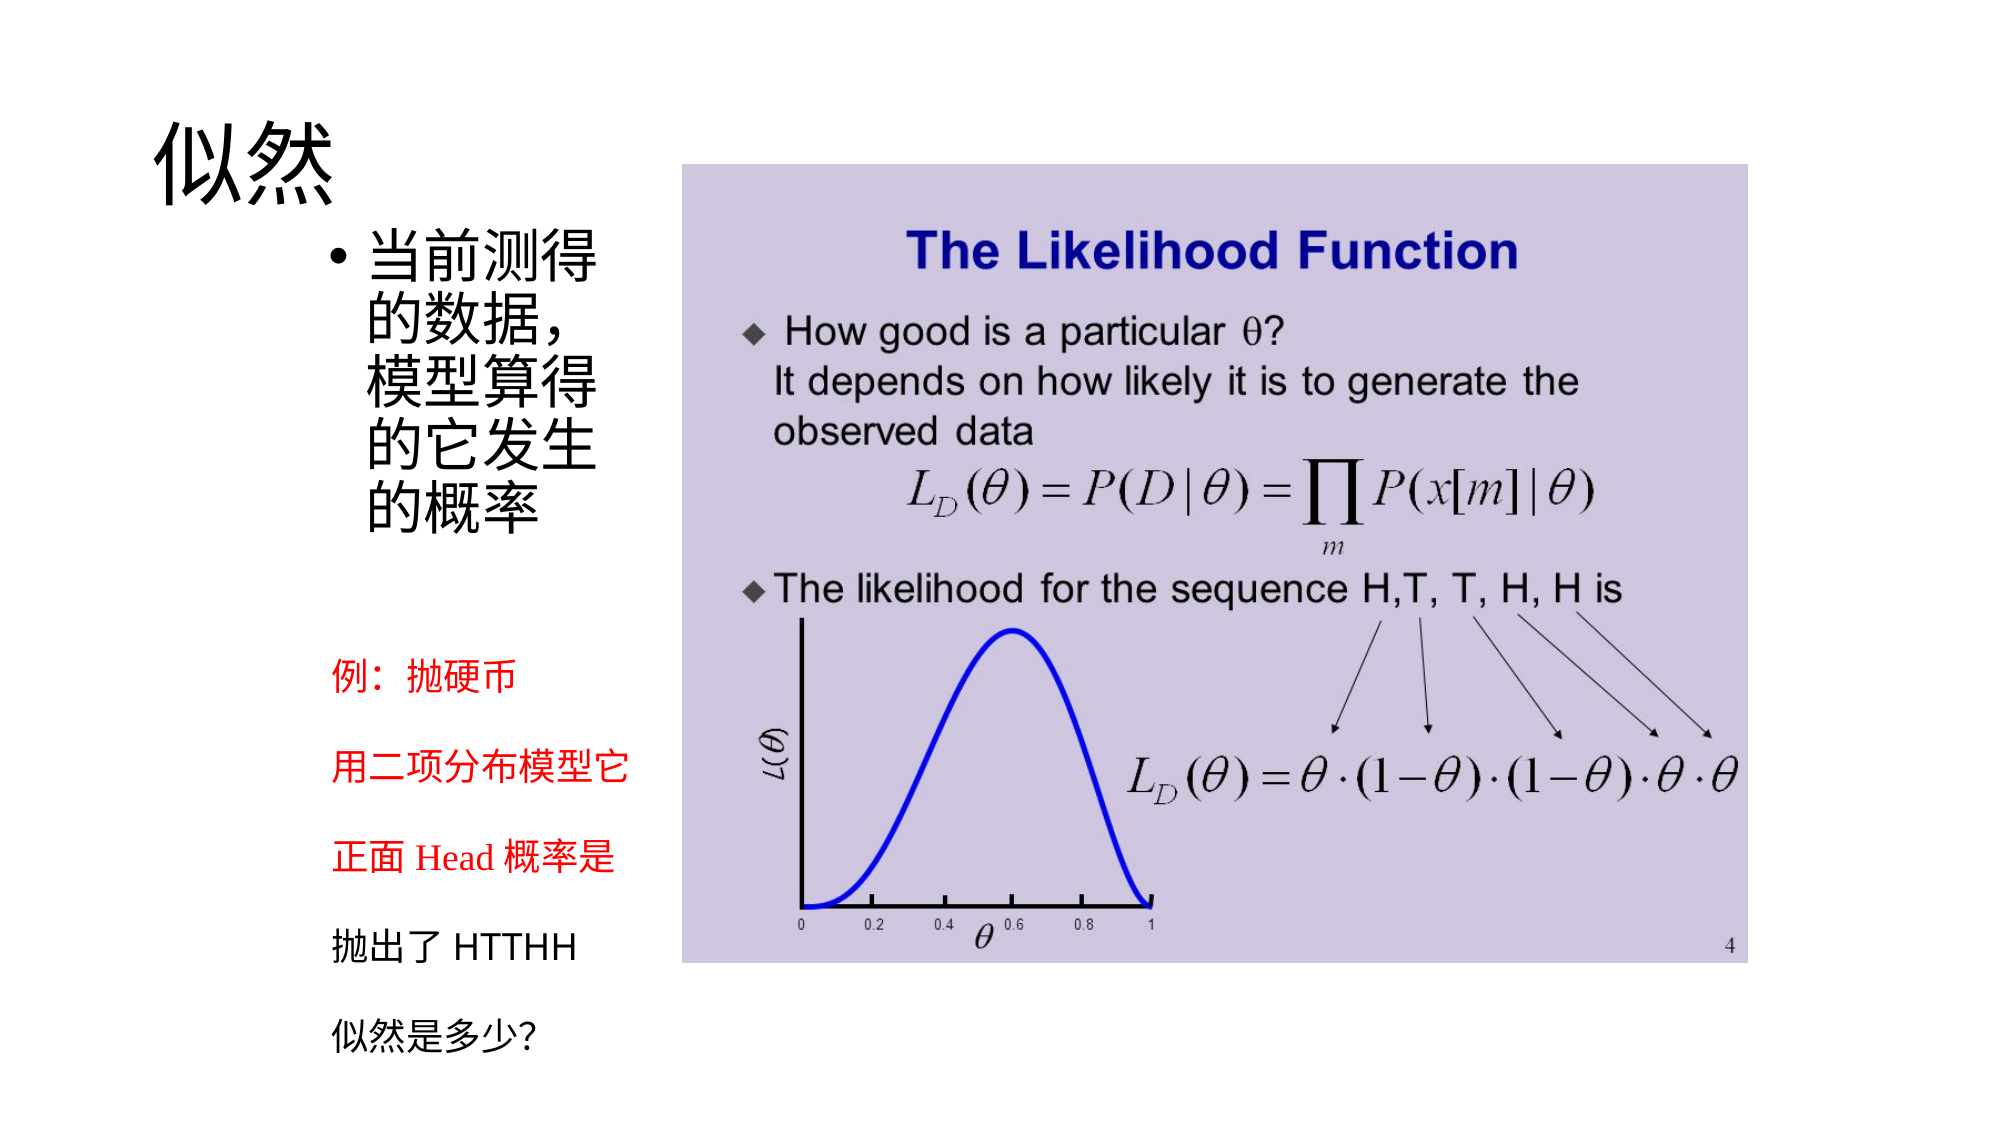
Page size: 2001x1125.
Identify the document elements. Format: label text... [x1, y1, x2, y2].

list 当前测得的数据，模型算得的它发生的概率 [313, 219, 641, 756]
picture [682, 164, 1748, 964]
title 似然 [137, 59, 1863, 278]
